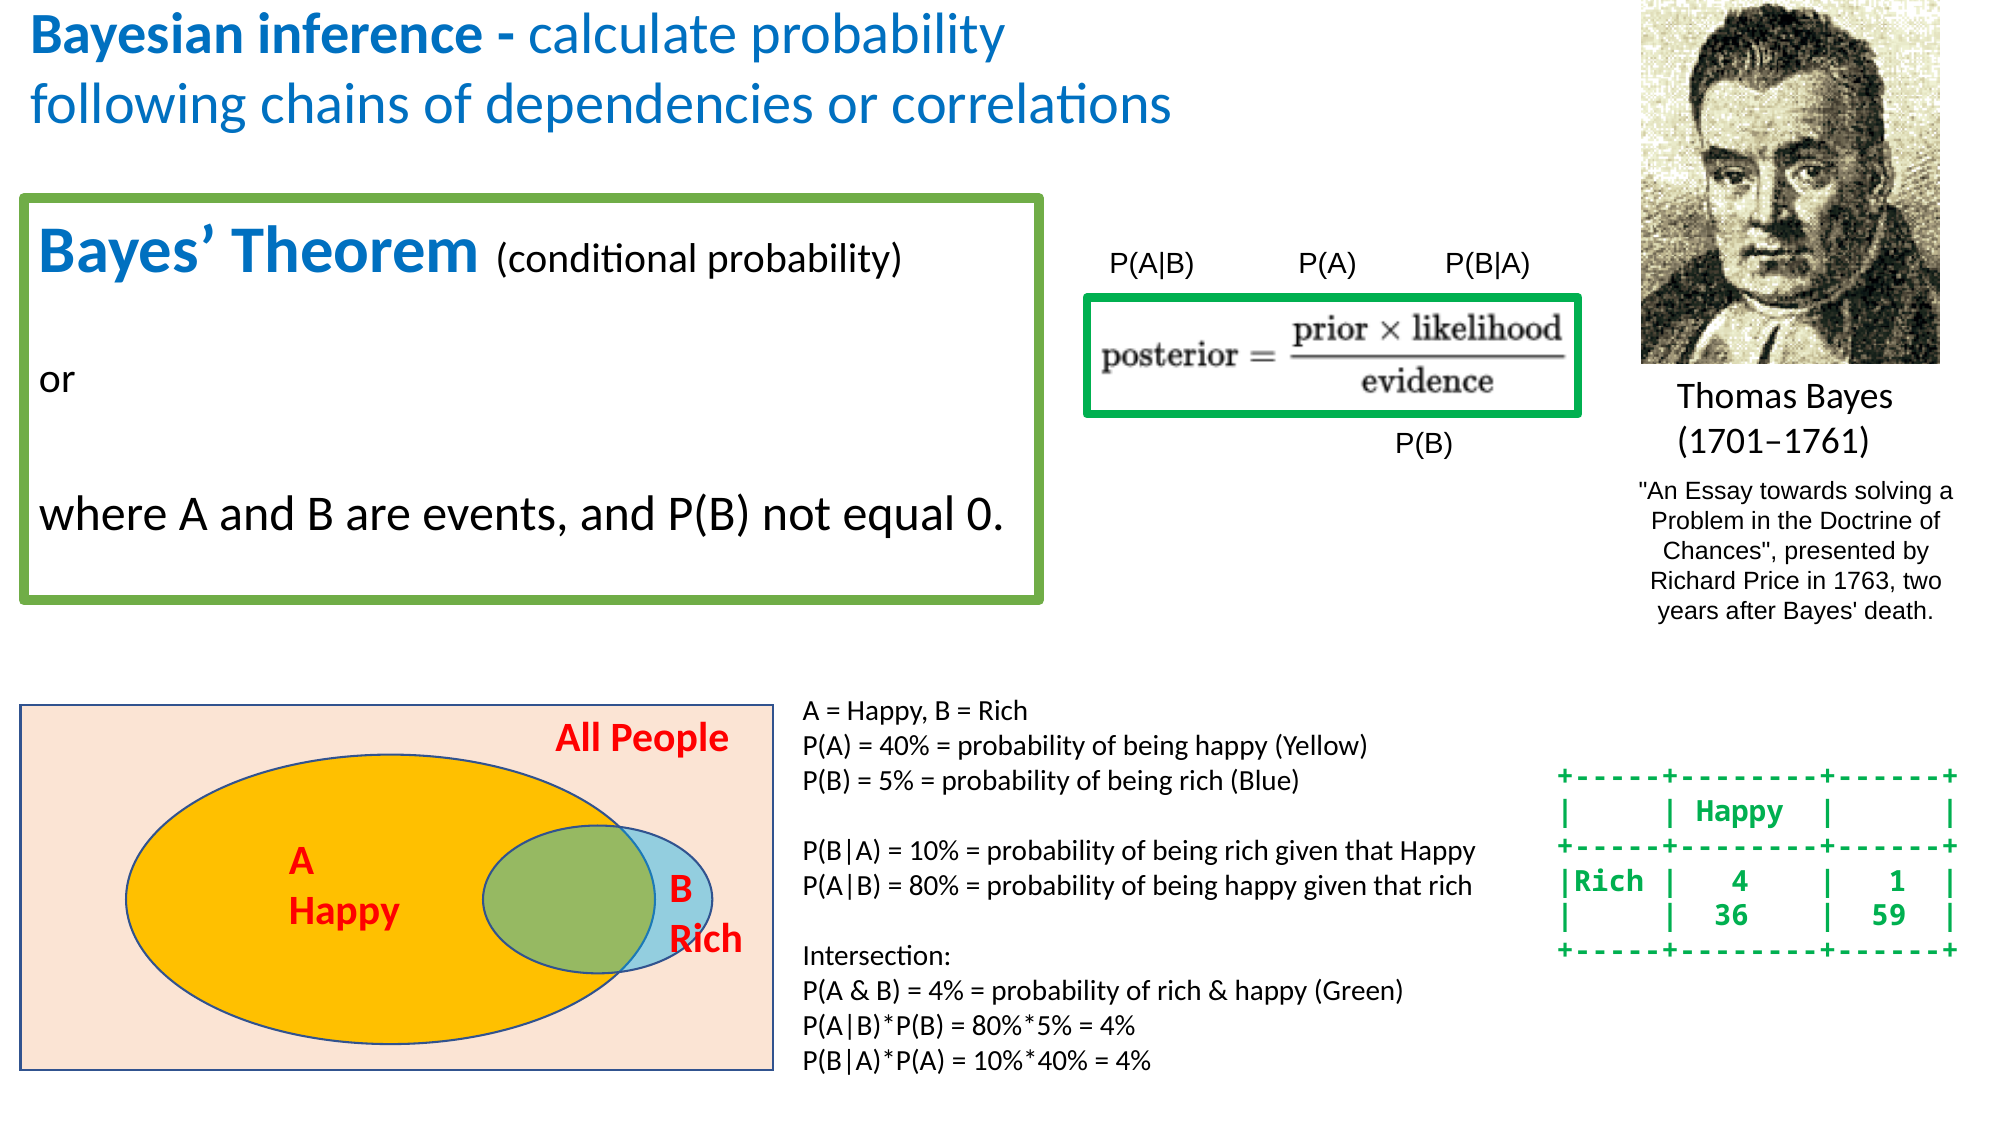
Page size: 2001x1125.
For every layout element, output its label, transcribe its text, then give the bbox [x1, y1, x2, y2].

text_box B Rich [654, 853, 774, 977]
text_box "An Essay towards solving a Problem in the Doctrine of Chances", presented by Richard Price in 1763, two years after Bayes' death. [1617, 467, 1976, 632]
text_box Thomas Bayes (1701–1761) [1661, 373, 1923, 467]
text_box [126, 754, 619, 1045]
text_box P(A|B) [1094, 237, 1241, 287]
text_box Bayesian inference - calculate probability following chains of dependencies or correlations [15, 0, 1324, 144]
text_box P(B) [1380, 419, 1492, 467]
text_box P(A) [1283, 237, 1386, 287]
picture [1090, 301, 1575, 411]
picture [1641, 0, 1940, 364]
text_box [20, 704, 774, 1071]
text_box P(B|A) [1430, 237, 1577, 287]
text_box All People [540, 701, 792, 778]
text_box A Happy [273, 825, 483, 974]
text_box A = Happy, B = Rich P(A) = 40% = probability of being happy (Yellow) P(B) = 5% = probability of being rich (Blue) P(B|A) = 10% = probability of being rich given that Happy P(A|B) = 80% = probability of being happy given that rich Intersection: P(A & B) = 4% = probability of rich & happy (Green) P(A|B)*P(B) = 80%*5% = 4% P(B|A)*P(A) = 10%*40% = 4% [787, 683, 1506, 1092]
text_box [483, 825, 687, 974]
text_box +-----+--------+------+ | | Happy | | +-----+--------+------+ |Rich | 4 | 1 | | | 36 | 59 | +-----+--------+------+ [1541, 749, 1980, 974]
